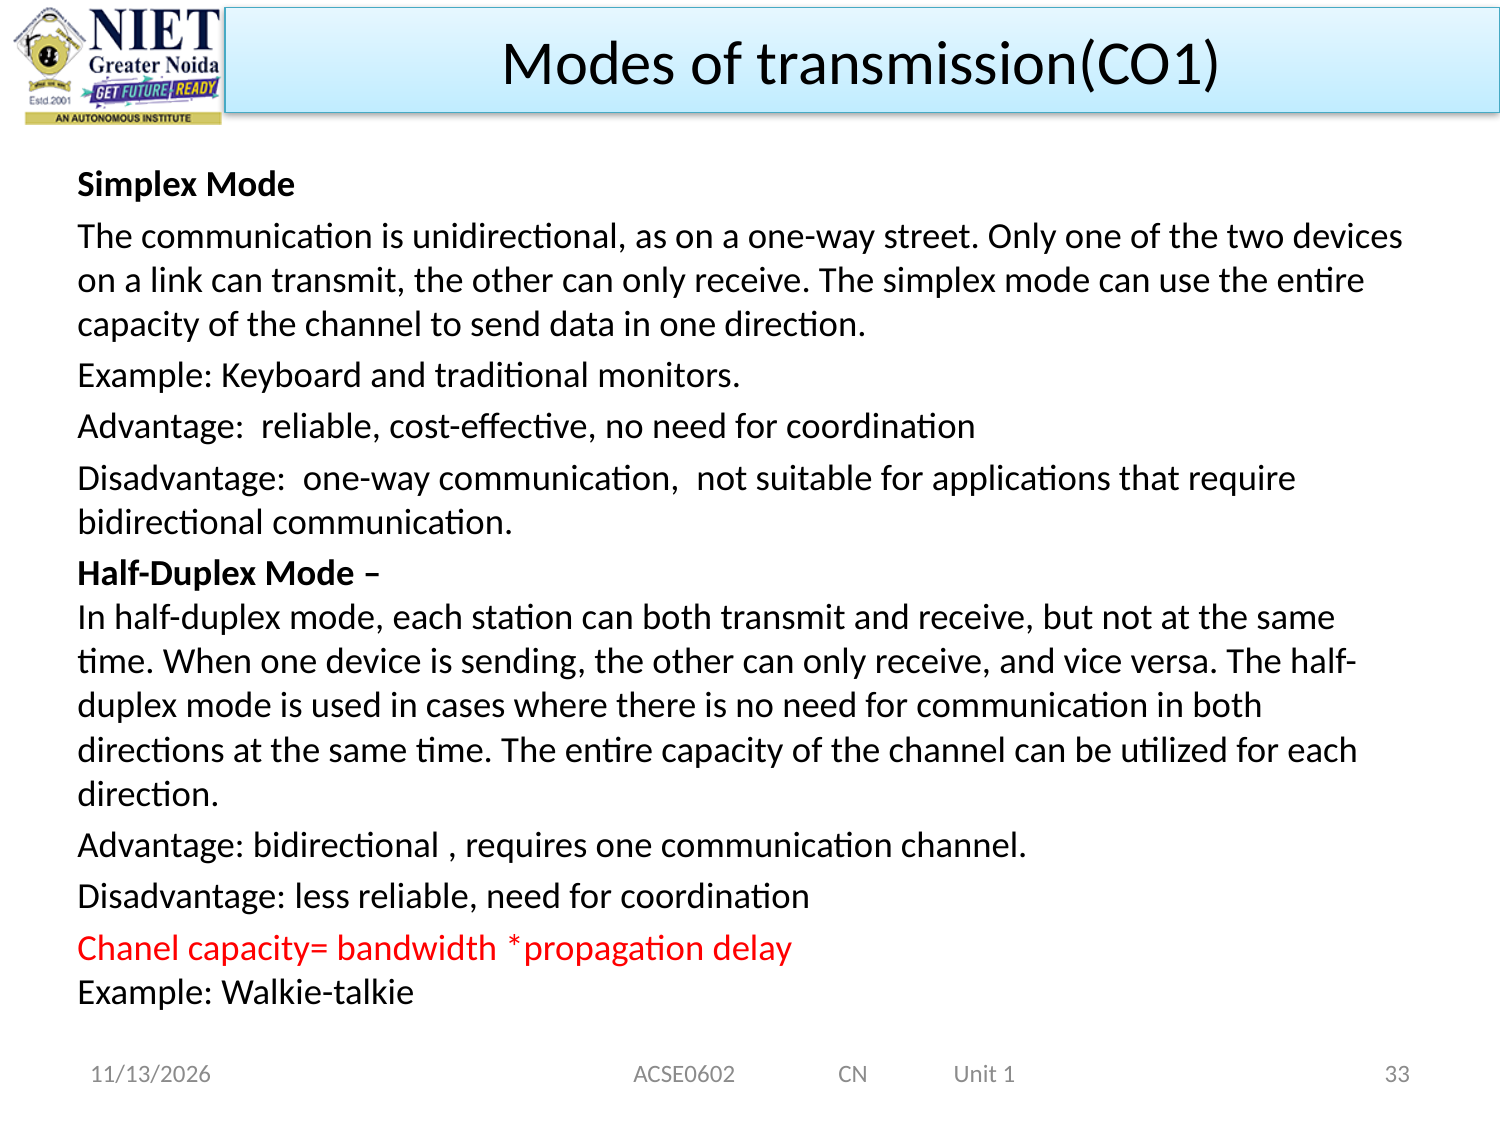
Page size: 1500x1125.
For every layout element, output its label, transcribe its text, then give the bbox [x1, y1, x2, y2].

list Simplex Mode The communication is unidirectional, as on a one-way street. Only one of the two devices on a link can transmit, the other can only receive. The simplex mode can use the entire capacity of the channel to send data in one direction. Example: Keyboard and traditional monitors. Advantage: reliable, cost-effective, no need for coordination Disadvantage: one-way communication, not suitable for applications that require bidirectional communication. Half-Duplex Mode – In half-duplex mode, each station can both transmit and receive, but not at the same time. When one device is sending, the other can only receive, and vice versa. The half-duplex mode is used in cases where there is no need for communication in both directions at the same time. The entire capacity of the channel can be utilized for each direction. Advantage: bidirectional , requires one communication channel. Disadvantage: less reliable, need for coordination Chanel capacity= bandwidth *propagation delay Example: Walkie-talkie [62, 152, 1425, 1021]
picture [13, 7, 222, 126]
slide_number 33 [1238, 1042, 1425, 1103]
text_box Modes of transmission(CO1) [224, 7, 1500, 113]
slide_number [75, 1042, 412, 1103]
footer ACSE0602 CN Unit 1 [412, 1042, 1238, 1103]
